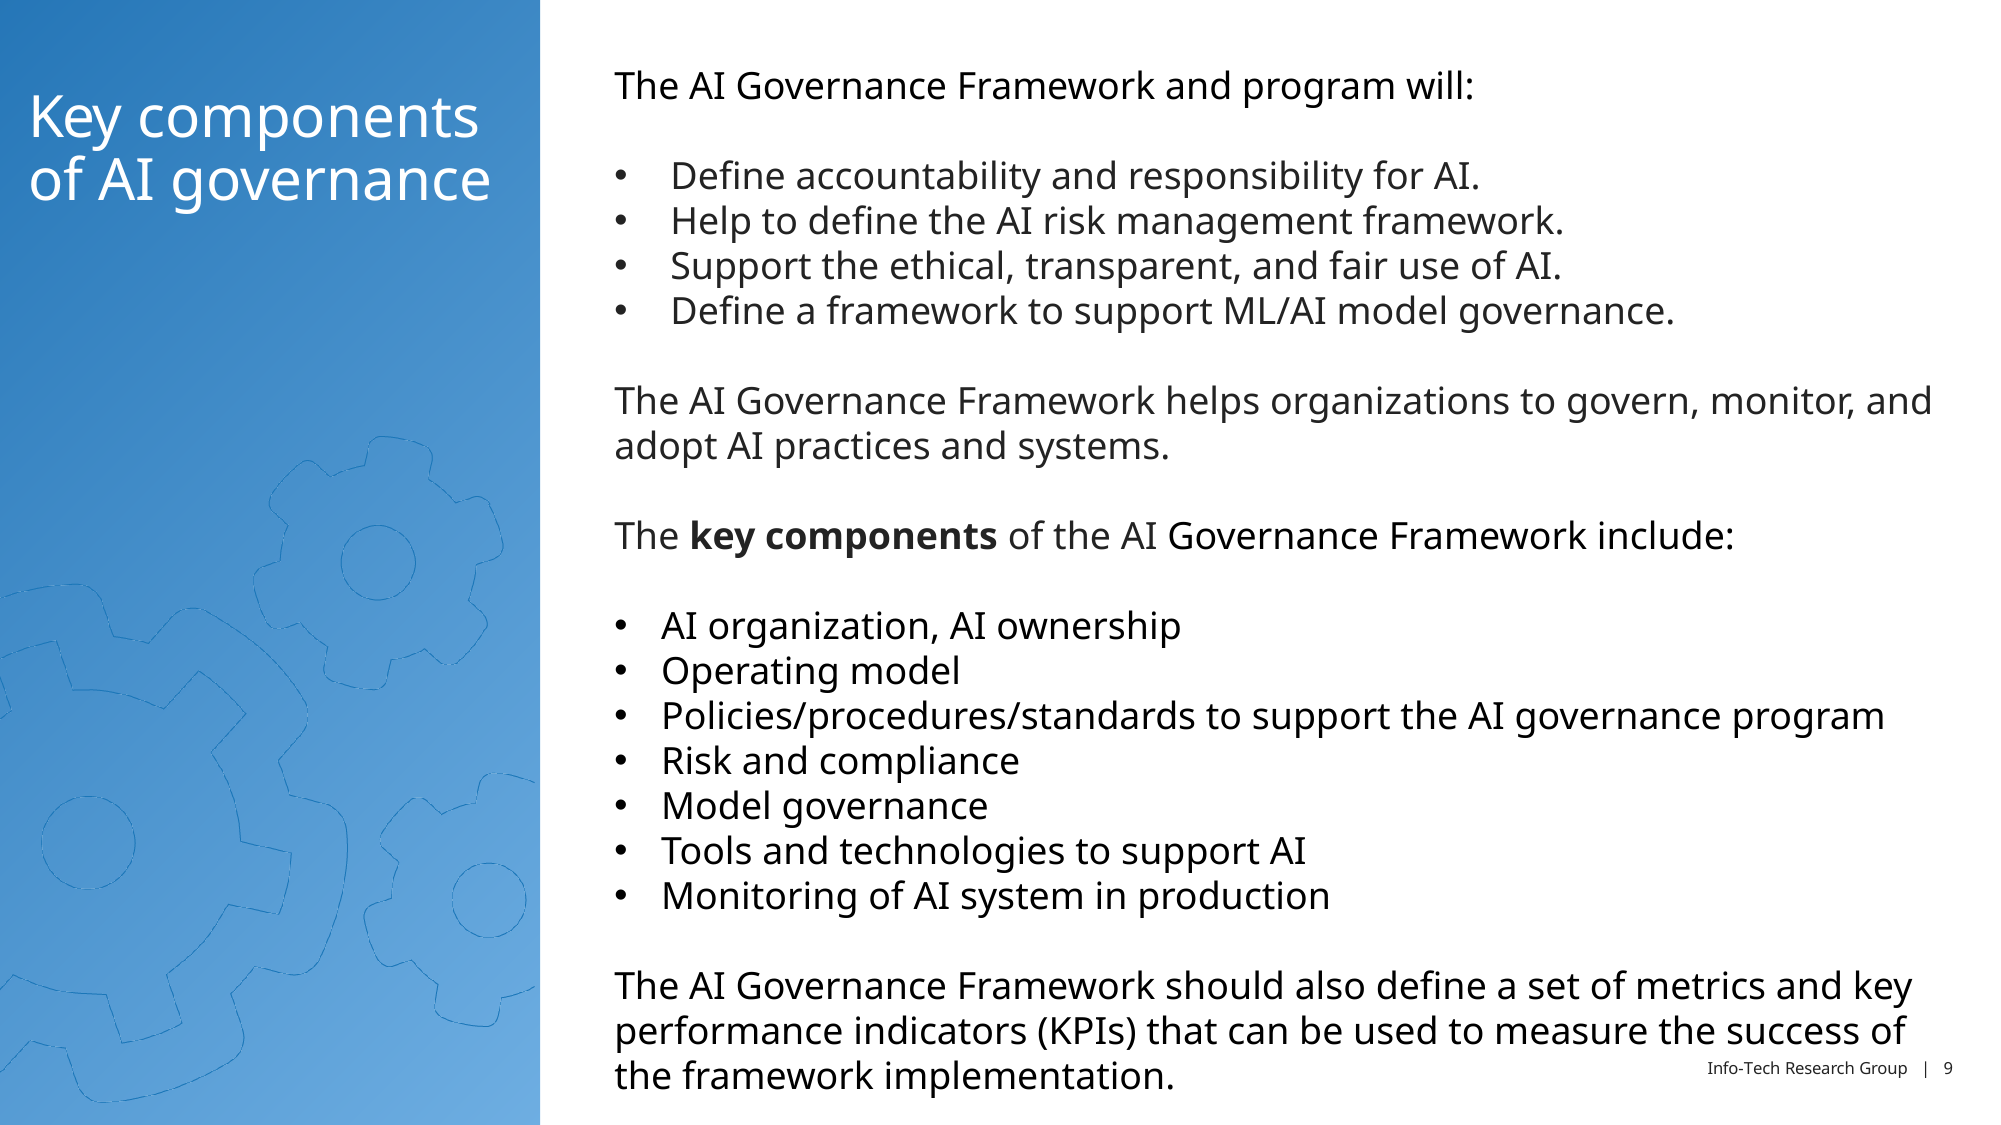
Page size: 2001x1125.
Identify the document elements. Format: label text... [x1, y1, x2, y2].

text_box The AI Governance Framework and program will: Define accountability and responsibility for AI. Help to define the AI risk management framework. Support the ethical, transparent, and fair use of AI. Define a framework to support ML/AI model governance. The AI Governance Framework helps organizations to govern, monitor, and adopt AI practices and systems. The key components of the AI Governance Framework include: AI organization, AI ownership Operating model Policies/procedures/standards to support the AI governance program Risk and compliance Model governance Tools and technologies to support AI Monitoring of AI system in production The AI Governance Framework should also define a set of metrics and key performance indicators (KPIs) that can be used to measure the success of the framework implementation. [599, 55, 1957, 1105]
title Key components of AI governance [28, 86, 524, 278]
picture [0, 343, 535, 1125]
